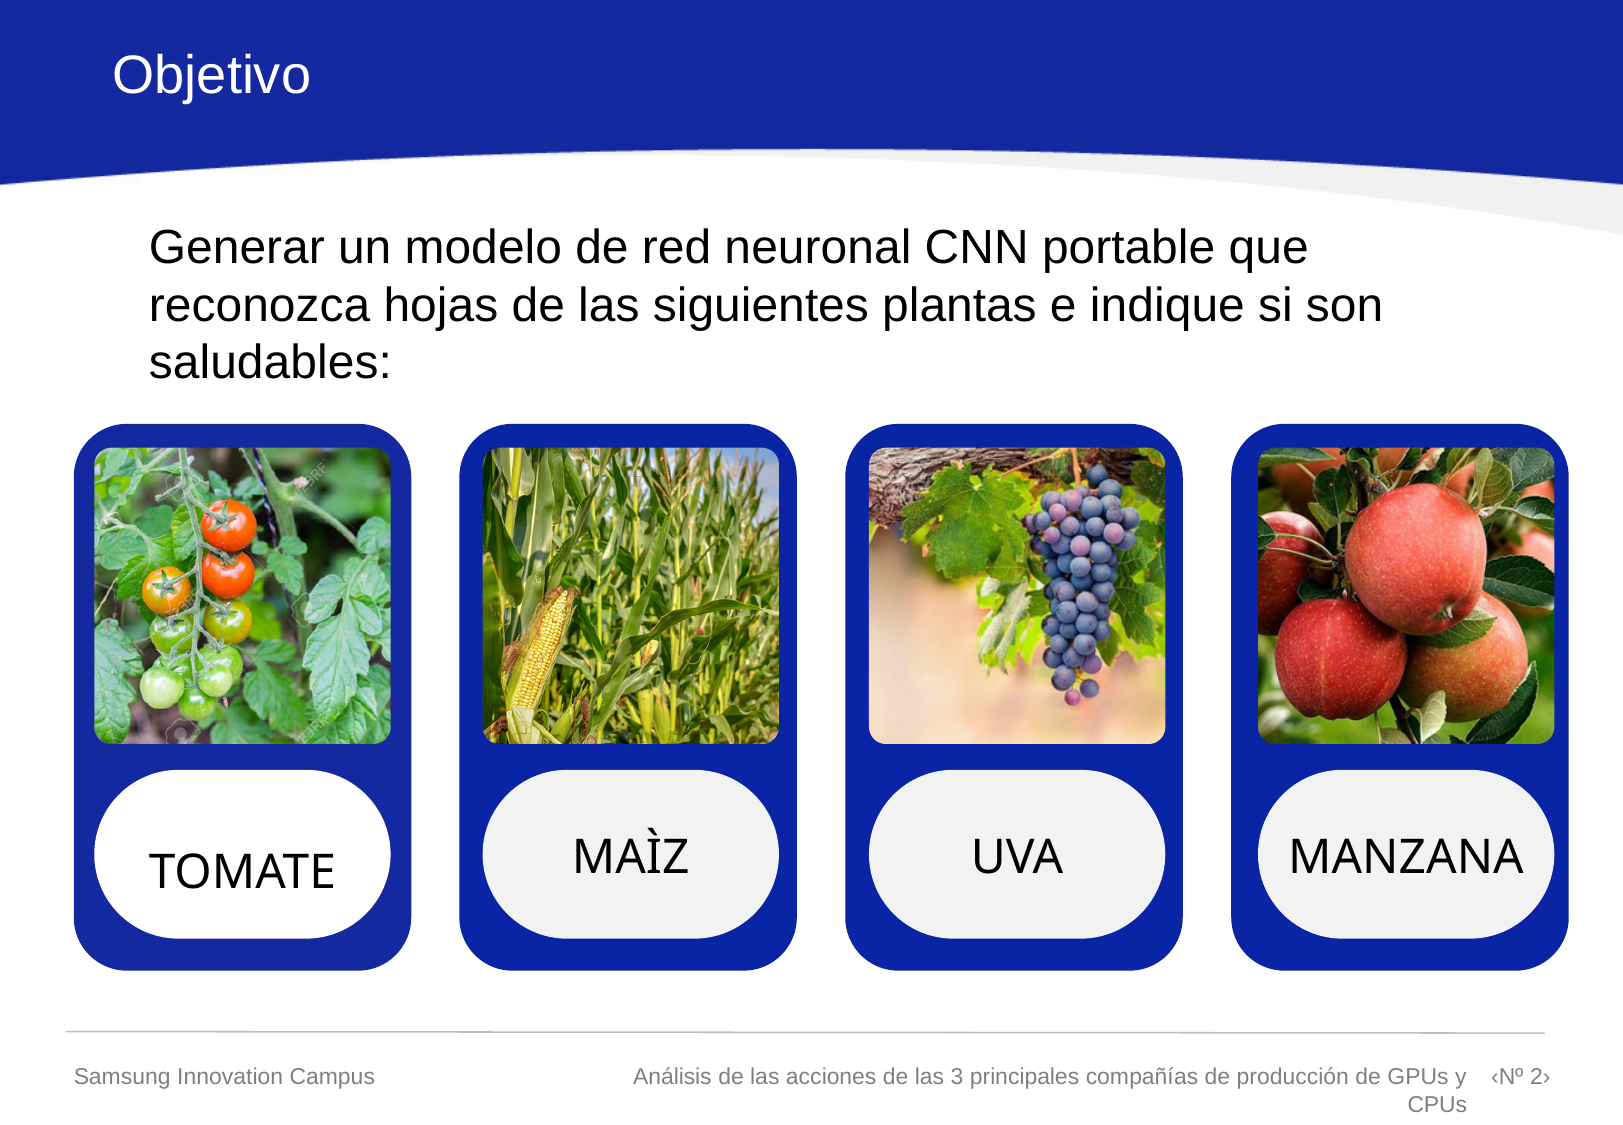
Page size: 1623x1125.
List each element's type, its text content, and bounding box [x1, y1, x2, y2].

text_box Objetivo [112, 39, 330, 105]
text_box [93, 447, 391, 745]
text_box Análisis de las acciones de las 3 principales compañías de producción de GPUs y CPUs [567, 1061, 1468, 1117]
text_box Generar un modelo de red neuronal CNN portable que reconozca hojas de las siguientes plantas e indique si son saludables: [148, 216, 1450, 389]
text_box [73, 423, 412, 971]
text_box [1257, 447, 1555, 745]
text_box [868, 447, 1166, 745]
text_box [0, 0, 1623, 1125]
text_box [1230, 423, 1569, 971]
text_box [93, 769, 391, 939]
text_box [482, 769, 780, 939]
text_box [482, 447, 780, 745]
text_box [459, 423, 798, 971]
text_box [868, 769, 1166, 939]
text_box Samsung Innovation Campus [73, 1061, 548, 1089]
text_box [844, 423, 1183, 971]
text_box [1257, 769, 1555, 939]
text_box ‹Nº 2› [1468, 1061, 1551, 1090]
